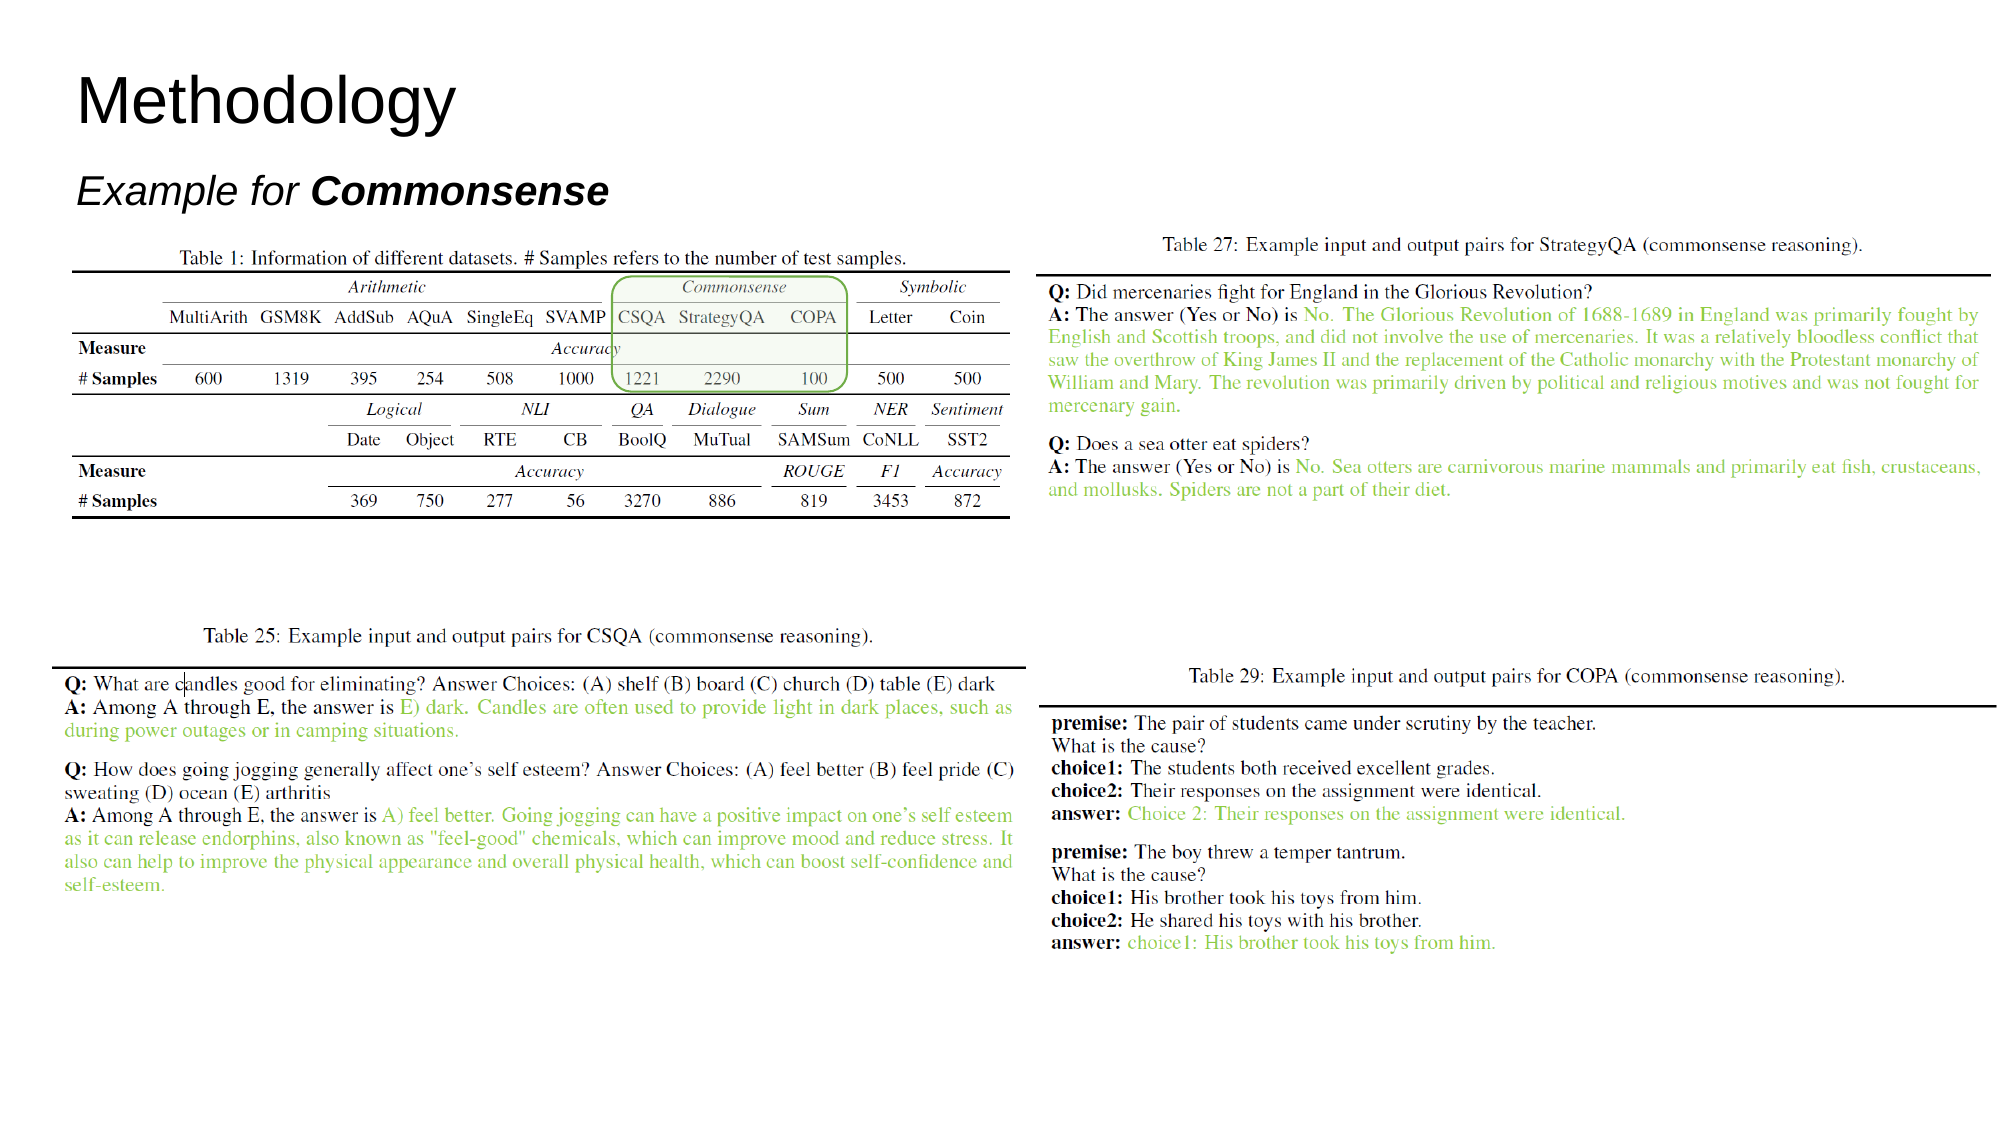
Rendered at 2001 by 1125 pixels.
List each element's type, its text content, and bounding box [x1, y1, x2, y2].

picture [1029, 226, 2000, 515]
text_box Methodology [61, 49, 1068, 145]
text_box Example for Commonsense [61, 156, 633, 222]
picture [45, 623, 2000, 962]
picture [61, 241, 1021, 529]
